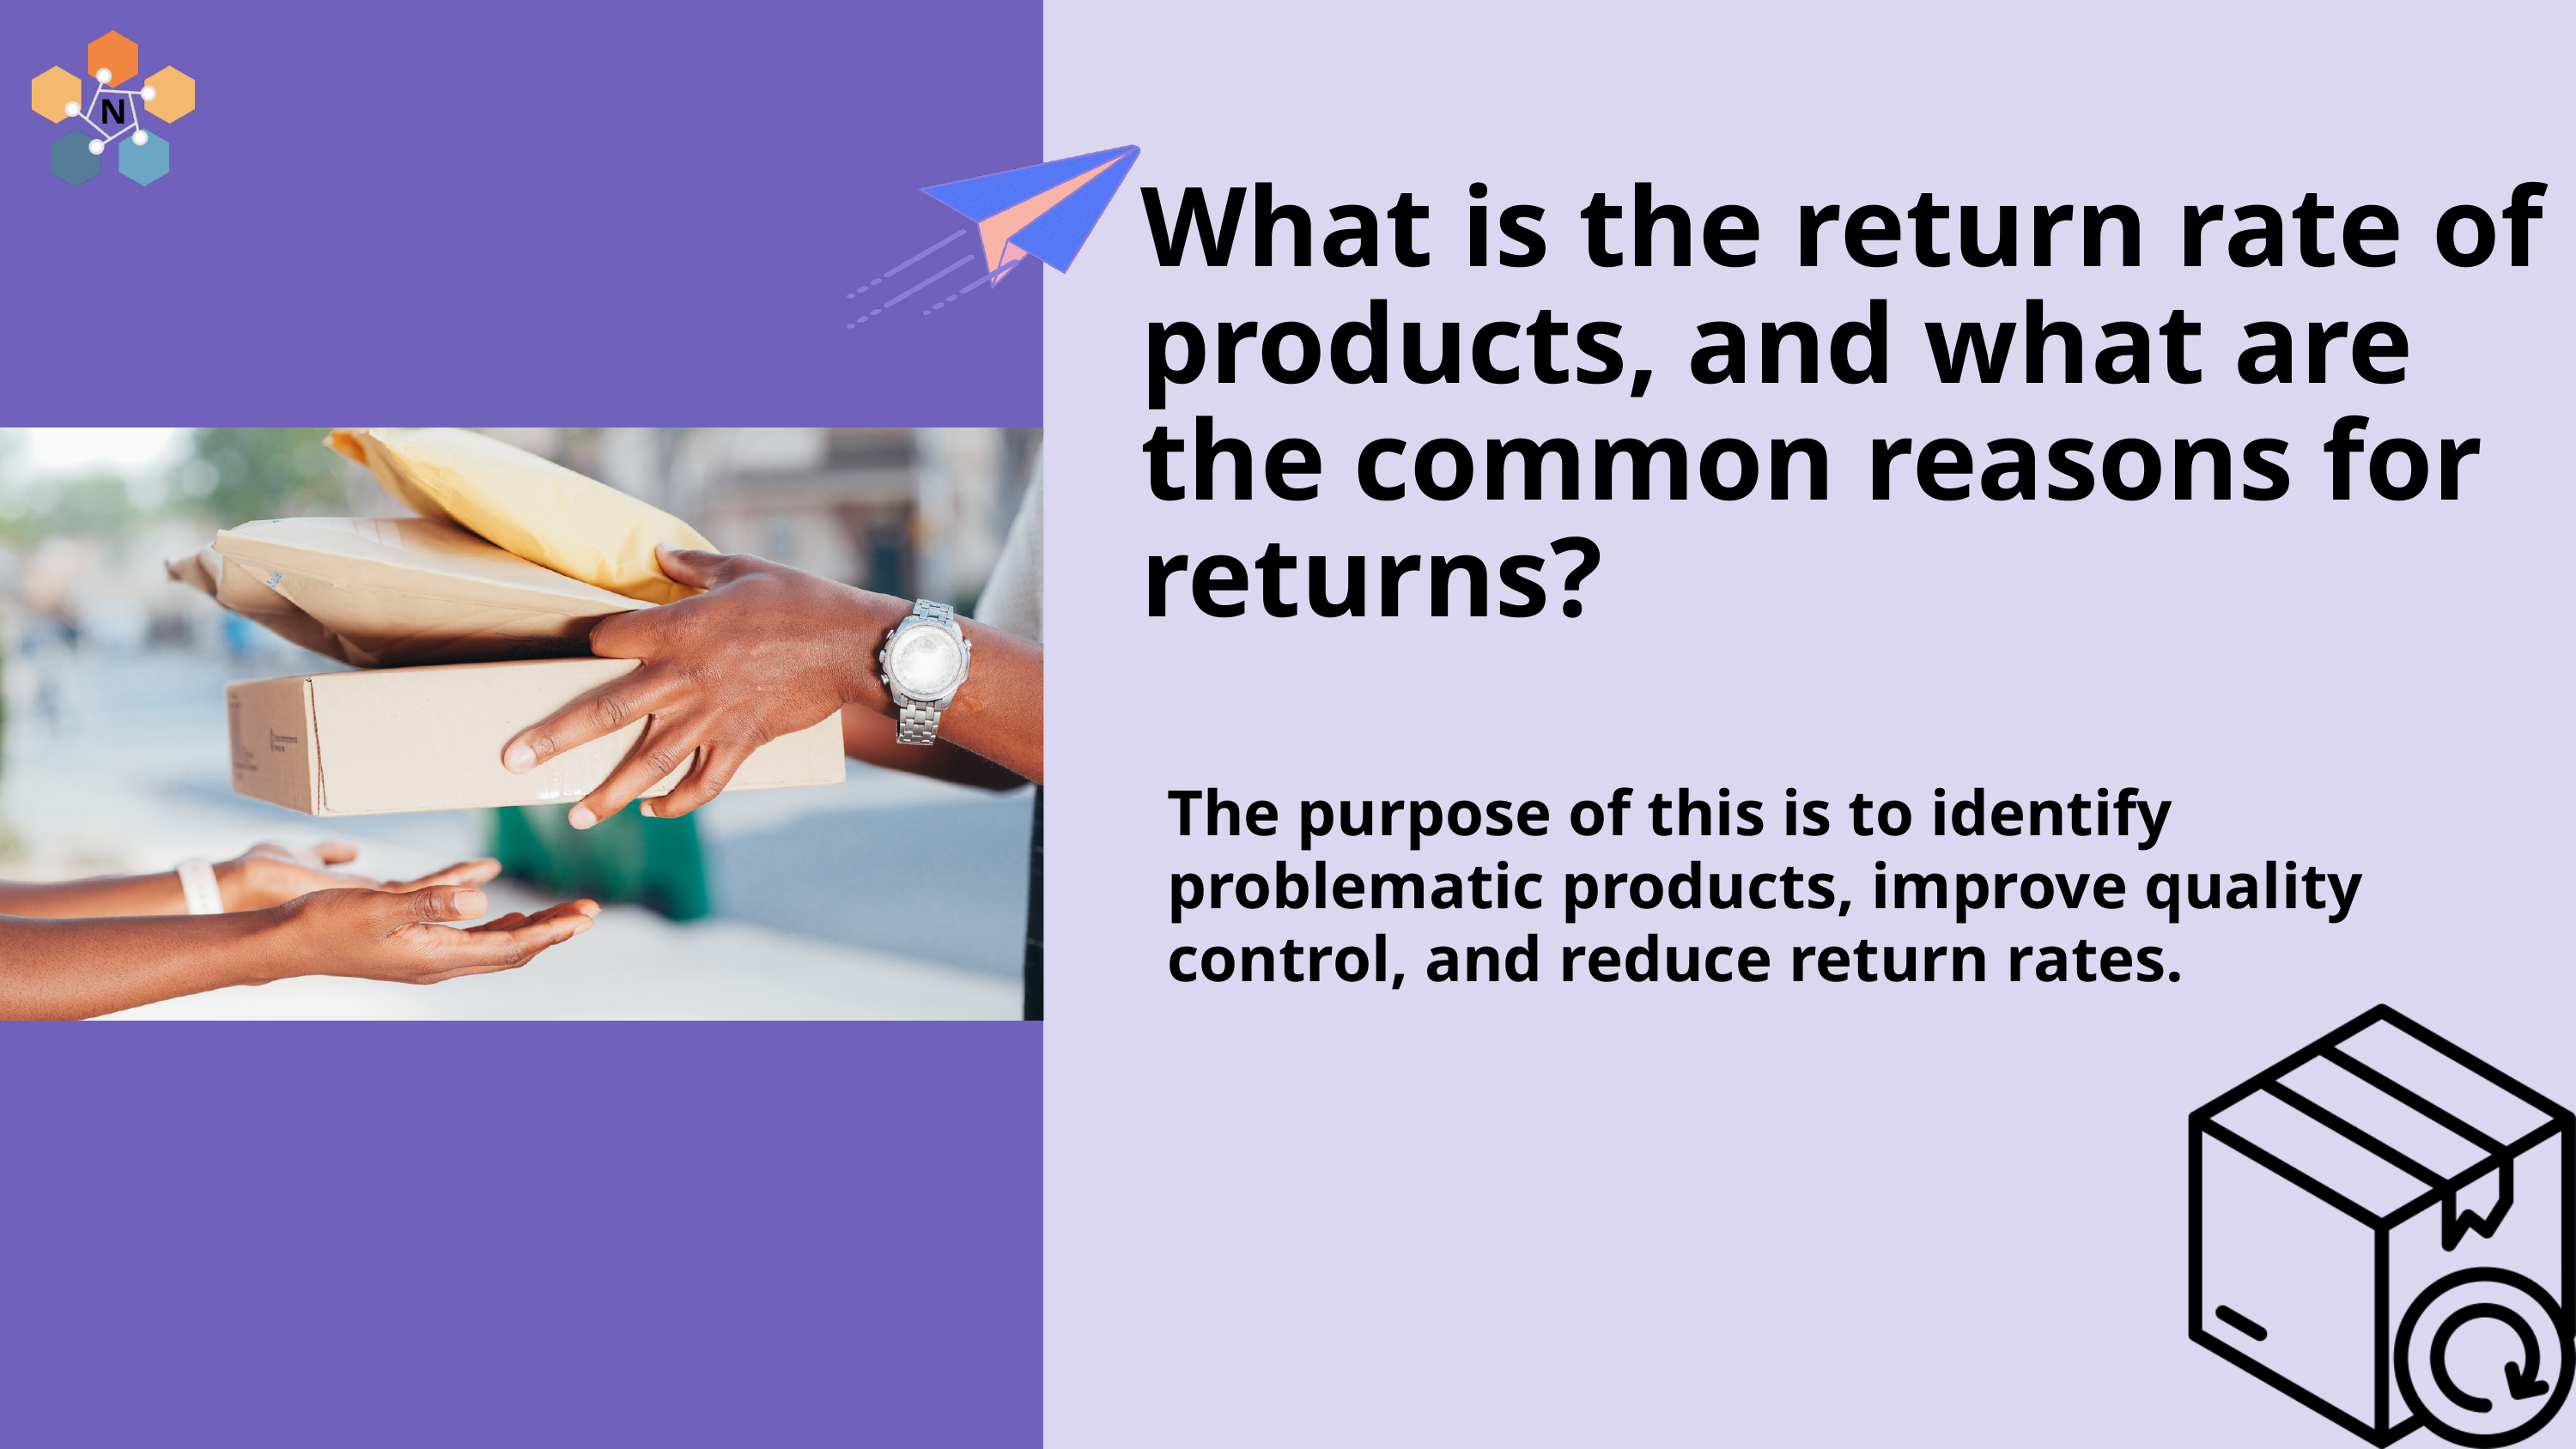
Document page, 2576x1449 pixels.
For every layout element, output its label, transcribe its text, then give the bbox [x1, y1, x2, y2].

text_box [31, 30, 195, 83]
text_box [0, 427, 1038, 1021]
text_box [1043, 0, 2576, 1449]
text_box [31, 131, 195, 188]
text_box N [31, 83, 195, 131]
text_box [846, 144, 1038, 329]
